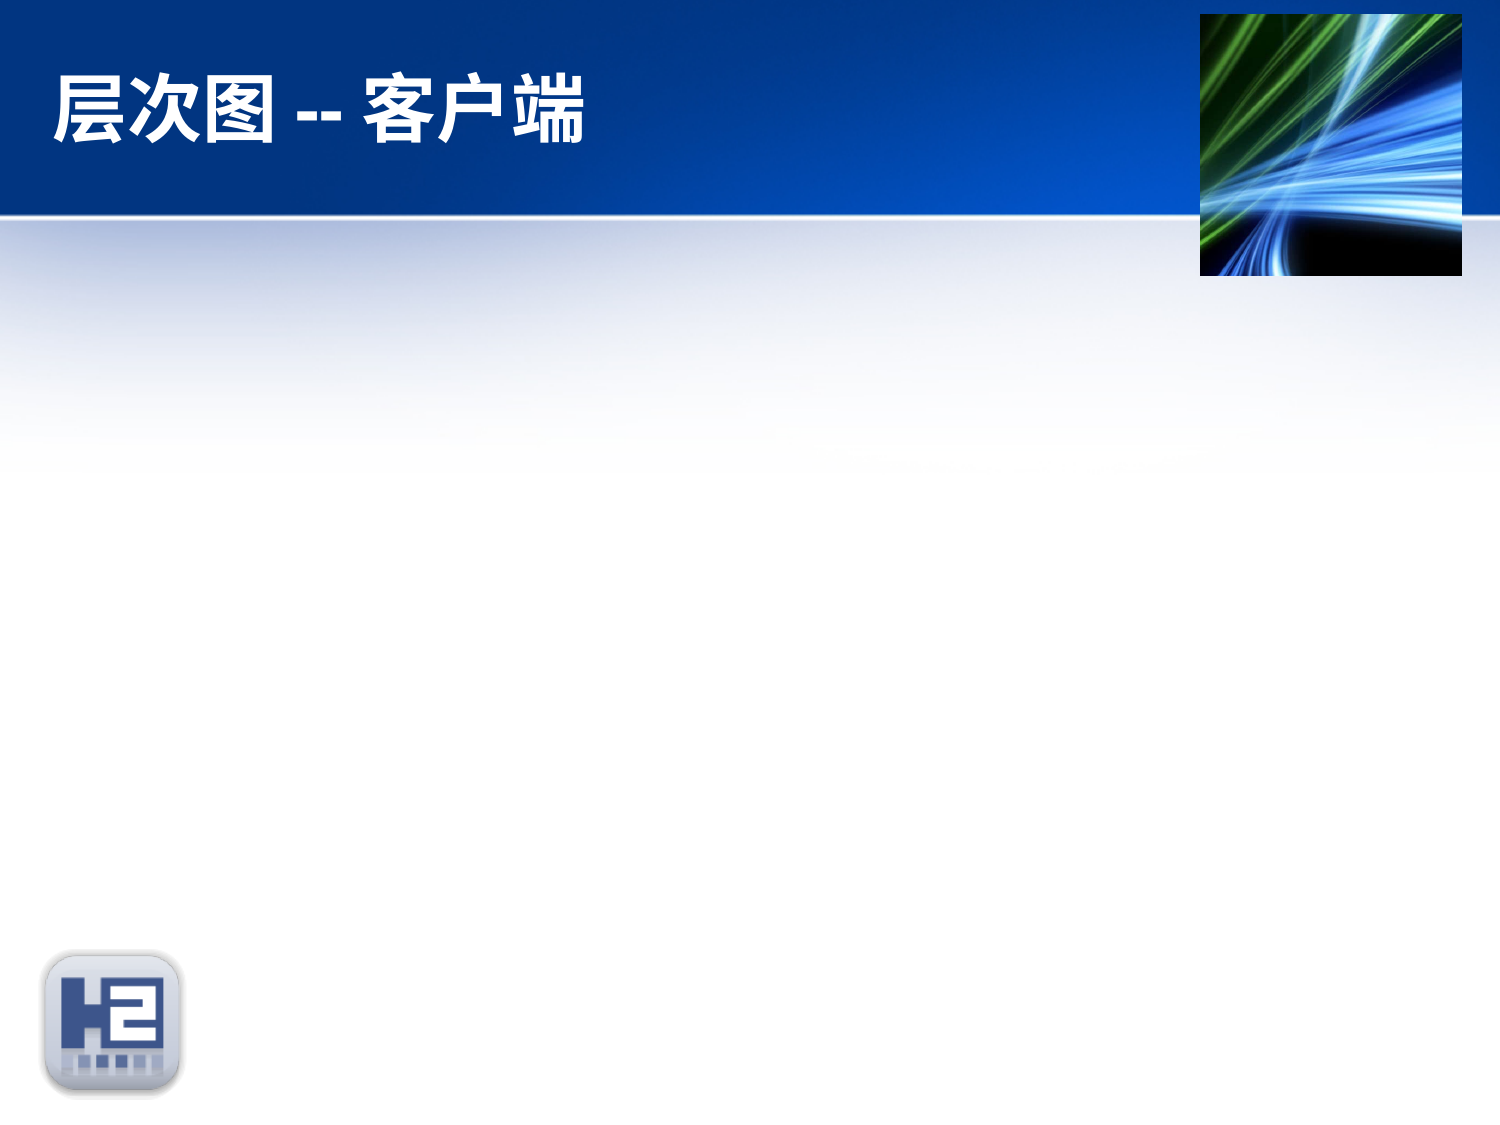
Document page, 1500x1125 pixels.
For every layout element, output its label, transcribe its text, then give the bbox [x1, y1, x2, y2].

title 层次图--客户端 [37, 12, 1225, 200]
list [37, 949, 188, 1101]
picture [0, 0, 1500, 1125]
